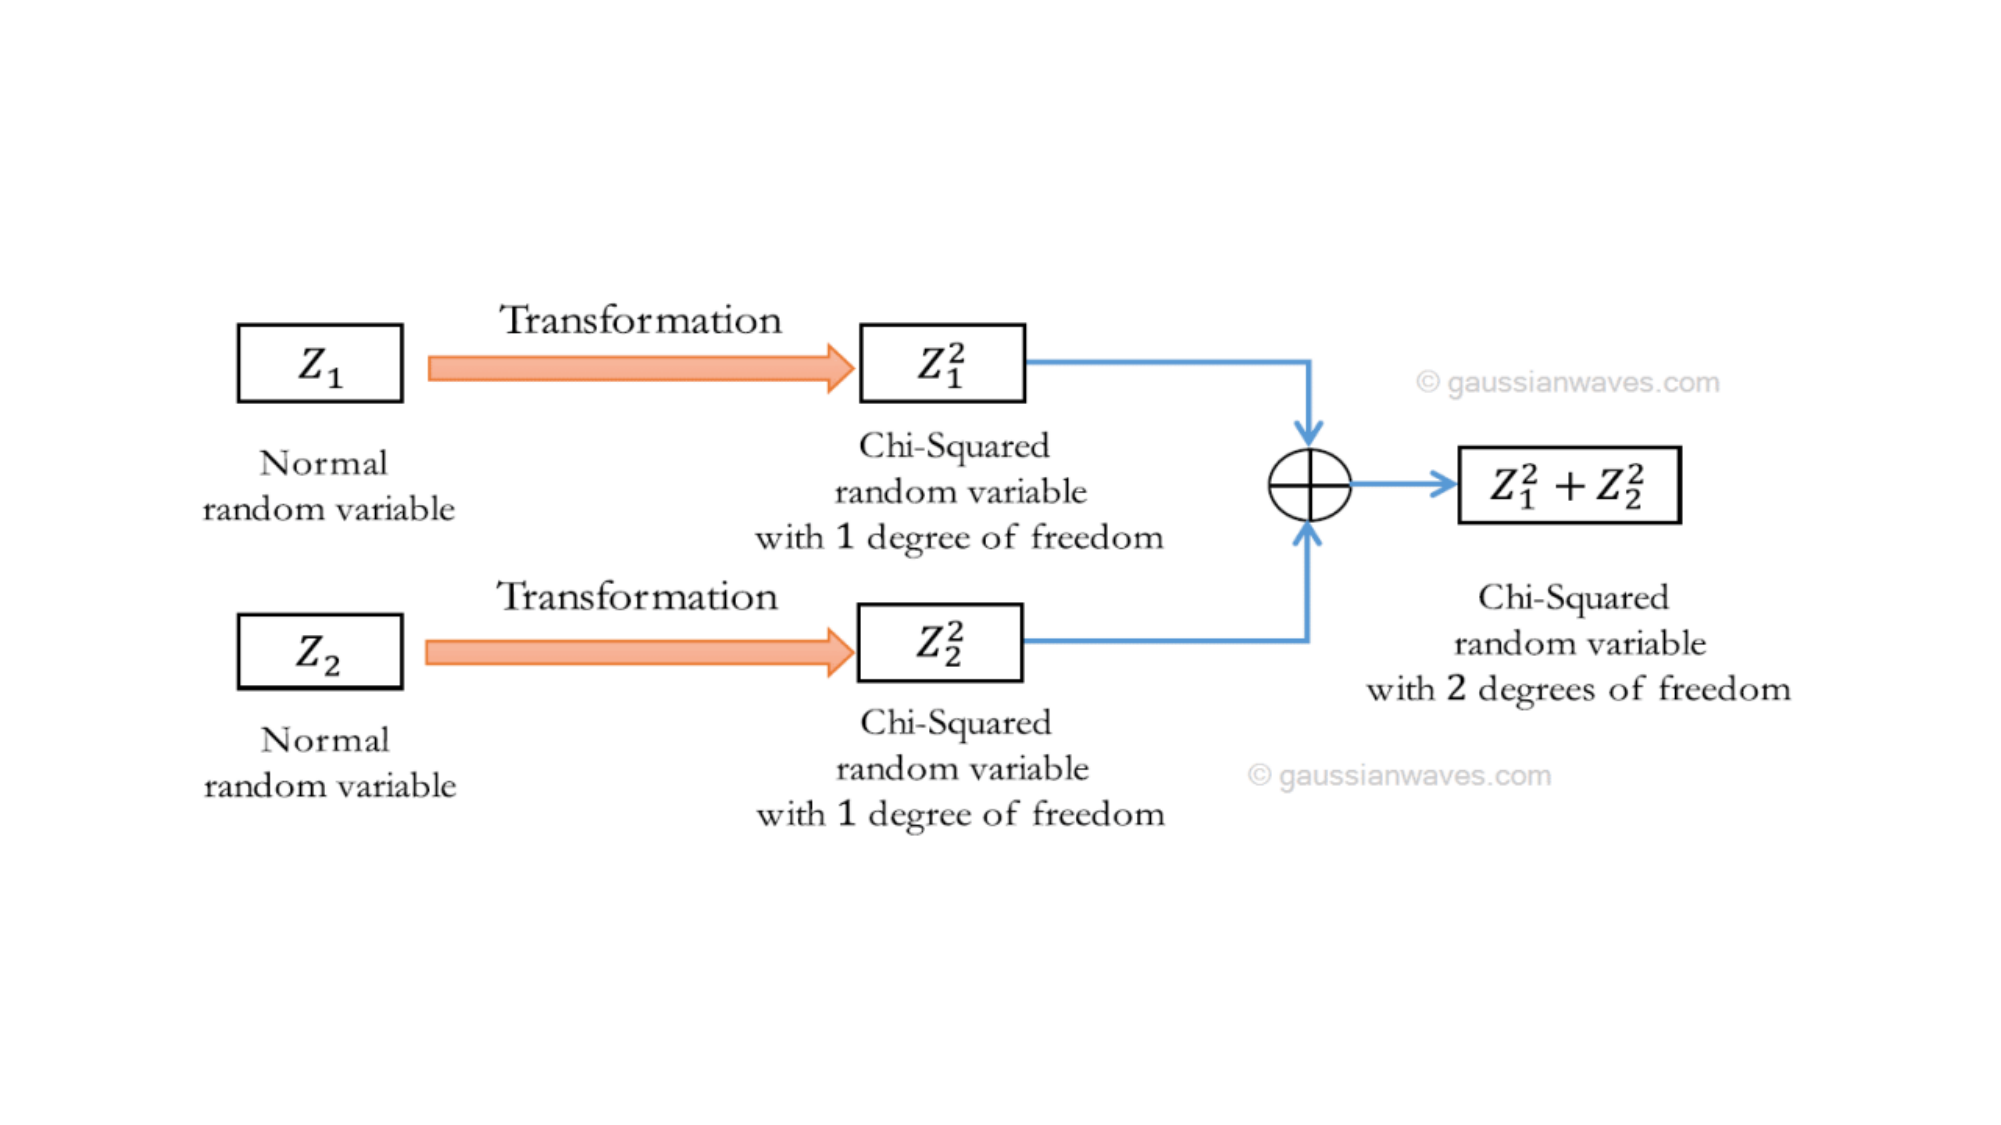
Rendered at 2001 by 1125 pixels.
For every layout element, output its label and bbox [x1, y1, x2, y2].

picture [199, 285, 1801, 840]
